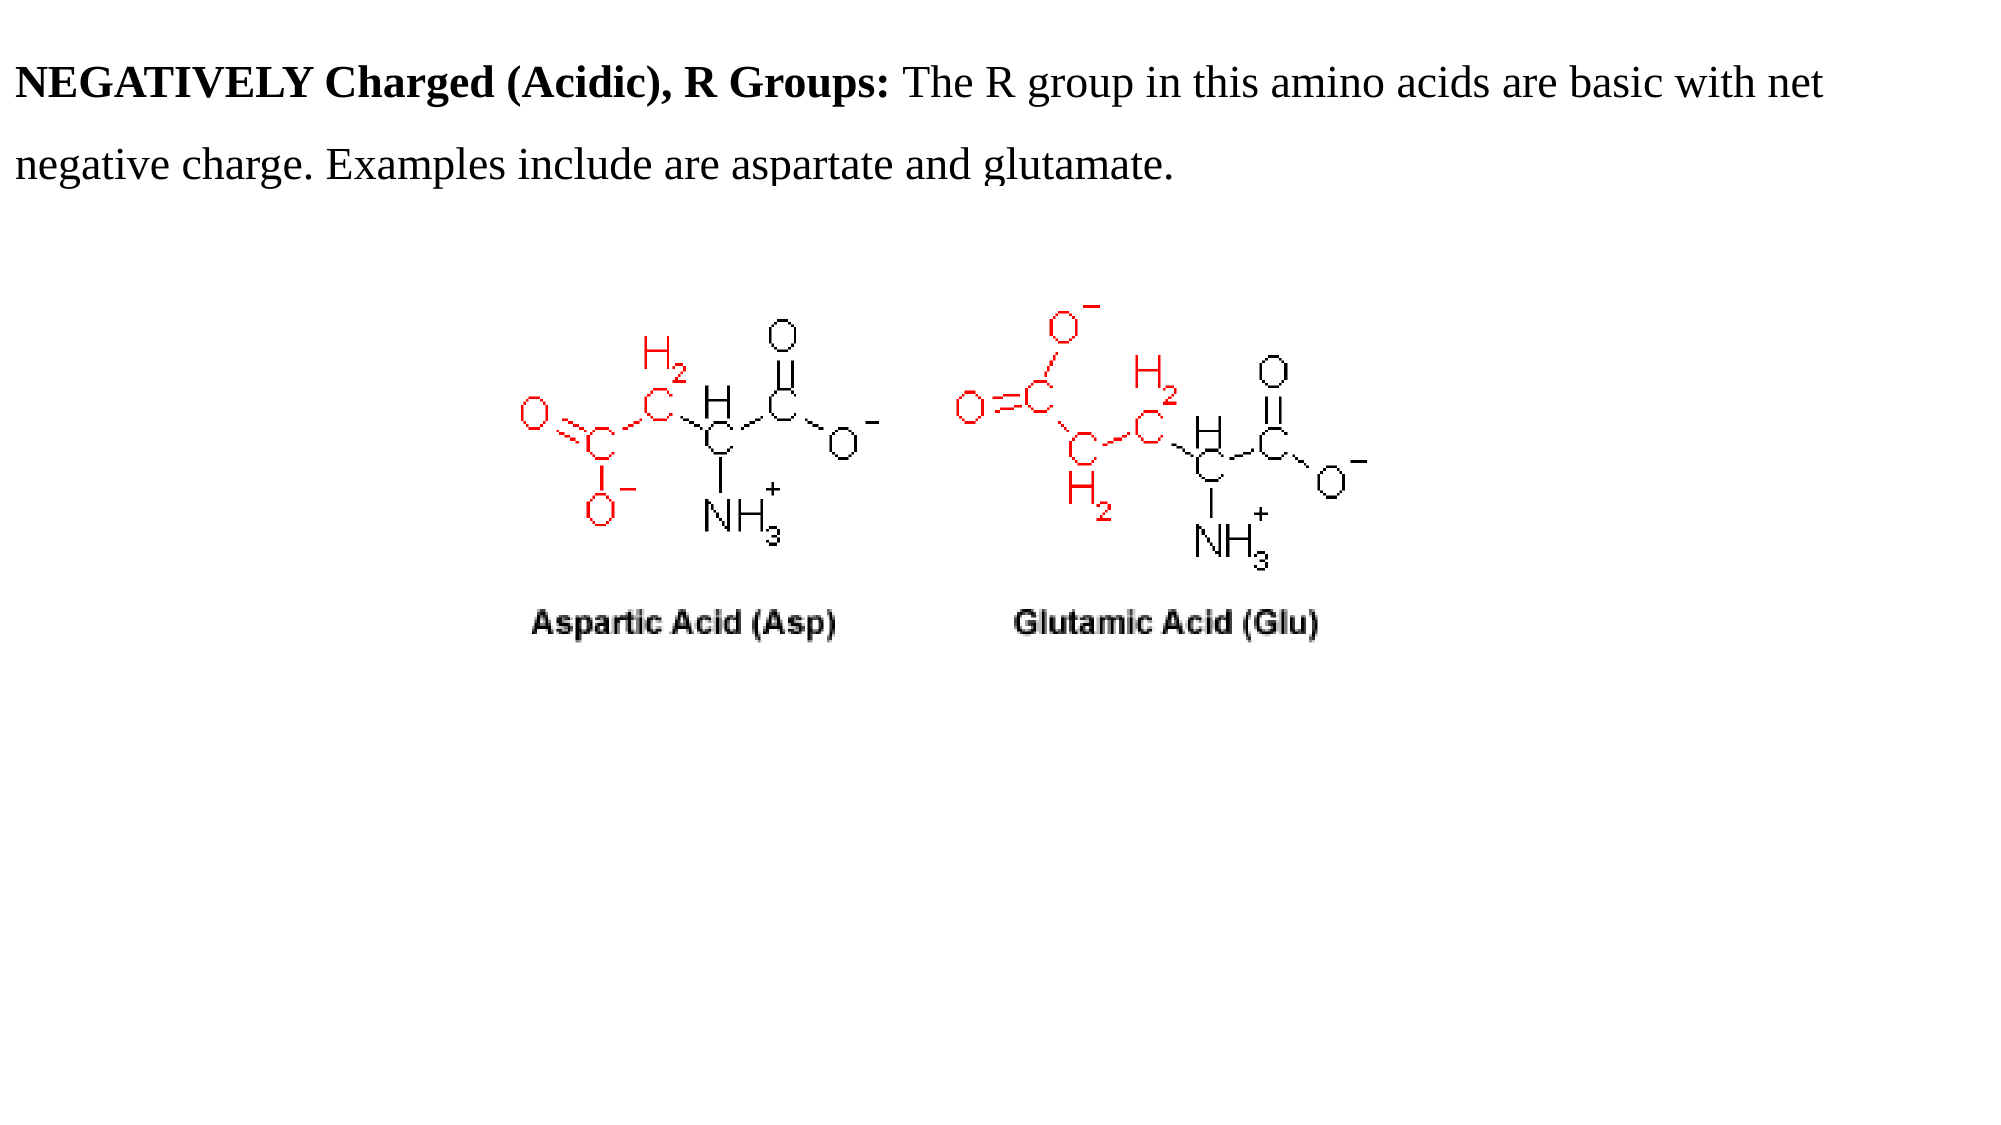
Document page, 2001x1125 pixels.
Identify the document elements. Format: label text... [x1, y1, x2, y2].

picture [512, 186, 1375, 678]
text_box NEGATIVELY Charged (Acidic), R Groups: The R group in this amino acids are basic with net negative charge. Examples include are aspartate and glutamate. [0, 16, 2000, 197]
